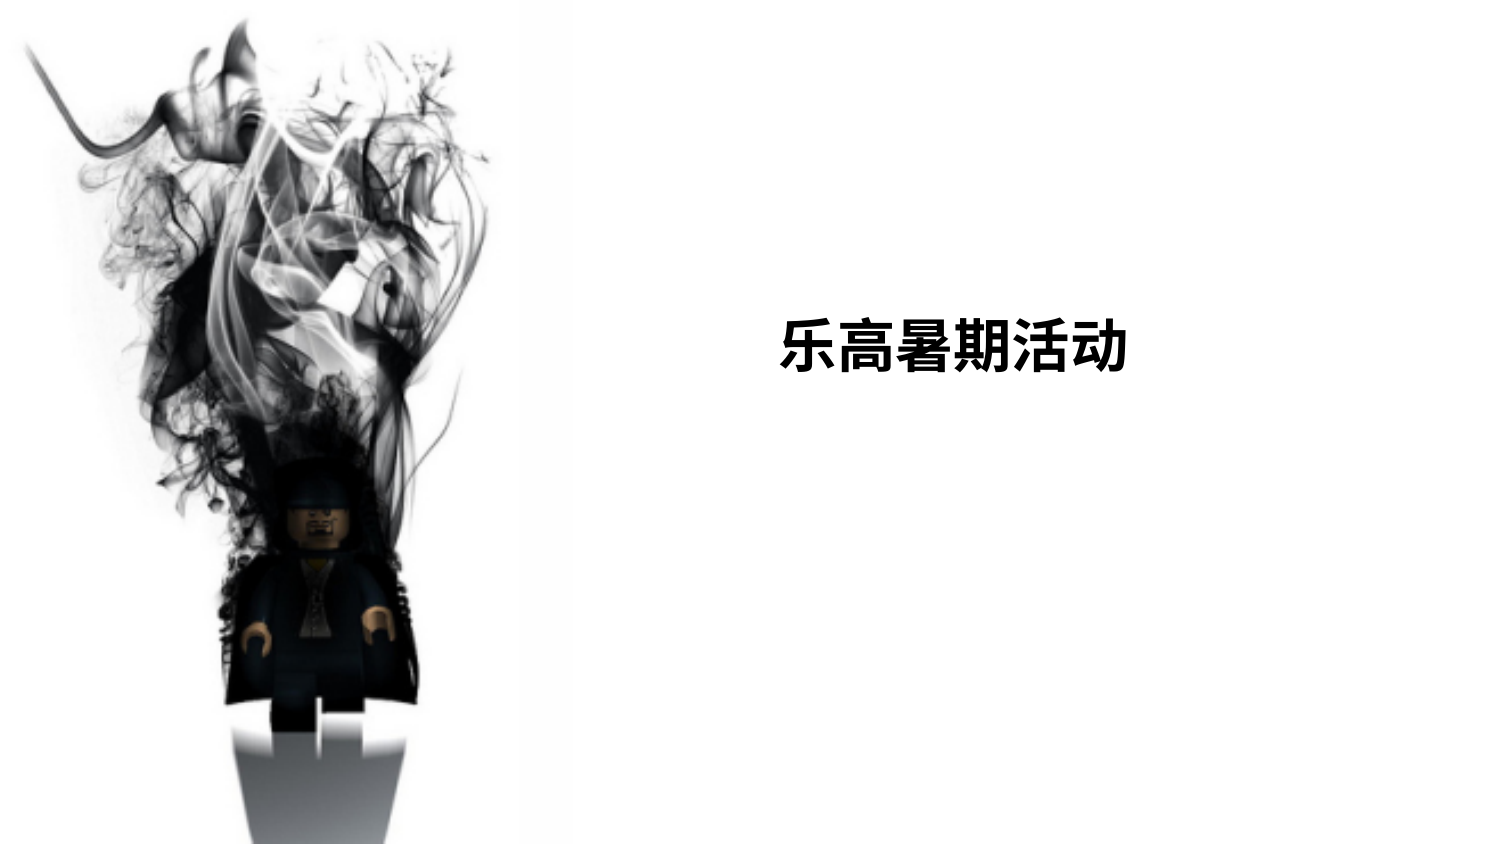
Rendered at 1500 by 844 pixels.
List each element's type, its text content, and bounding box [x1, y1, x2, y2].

text_box 乐高暑期活动 [560, 301, 1347, 387]
picture [0, 0, 573, 844]
